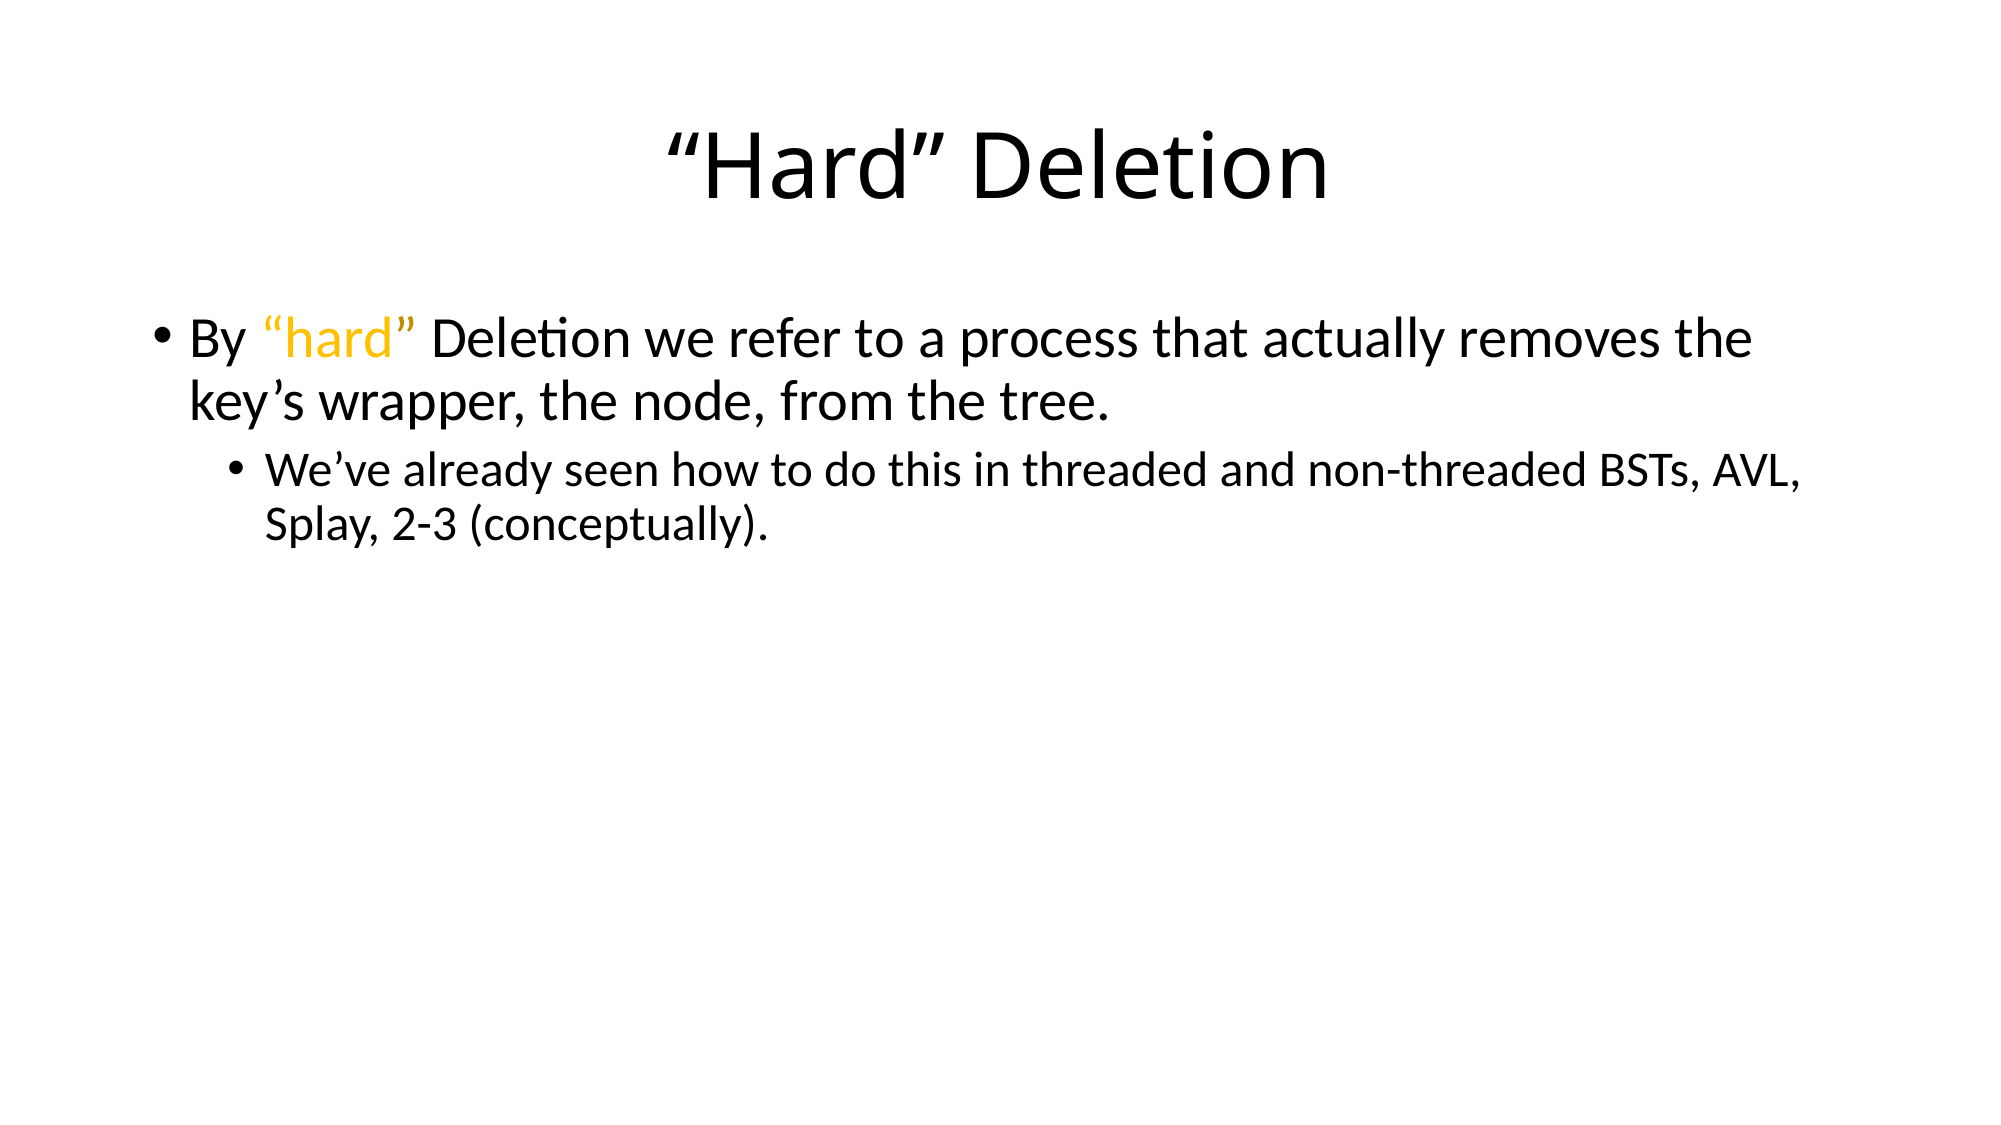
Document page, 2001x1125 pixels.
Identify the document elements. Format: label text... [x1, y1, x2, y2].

list By “hard” Deletion we refer to a process that actually removes the key’s wrapper, the node, from the tree. We’ve already seen how to do this in threaded and non-threaded BSTs, AVL, Splay, 2-3 (conceptually). [137, 299, 1863, 1014]
title “Hard” Deletion [137, 59, 1863, 278]
